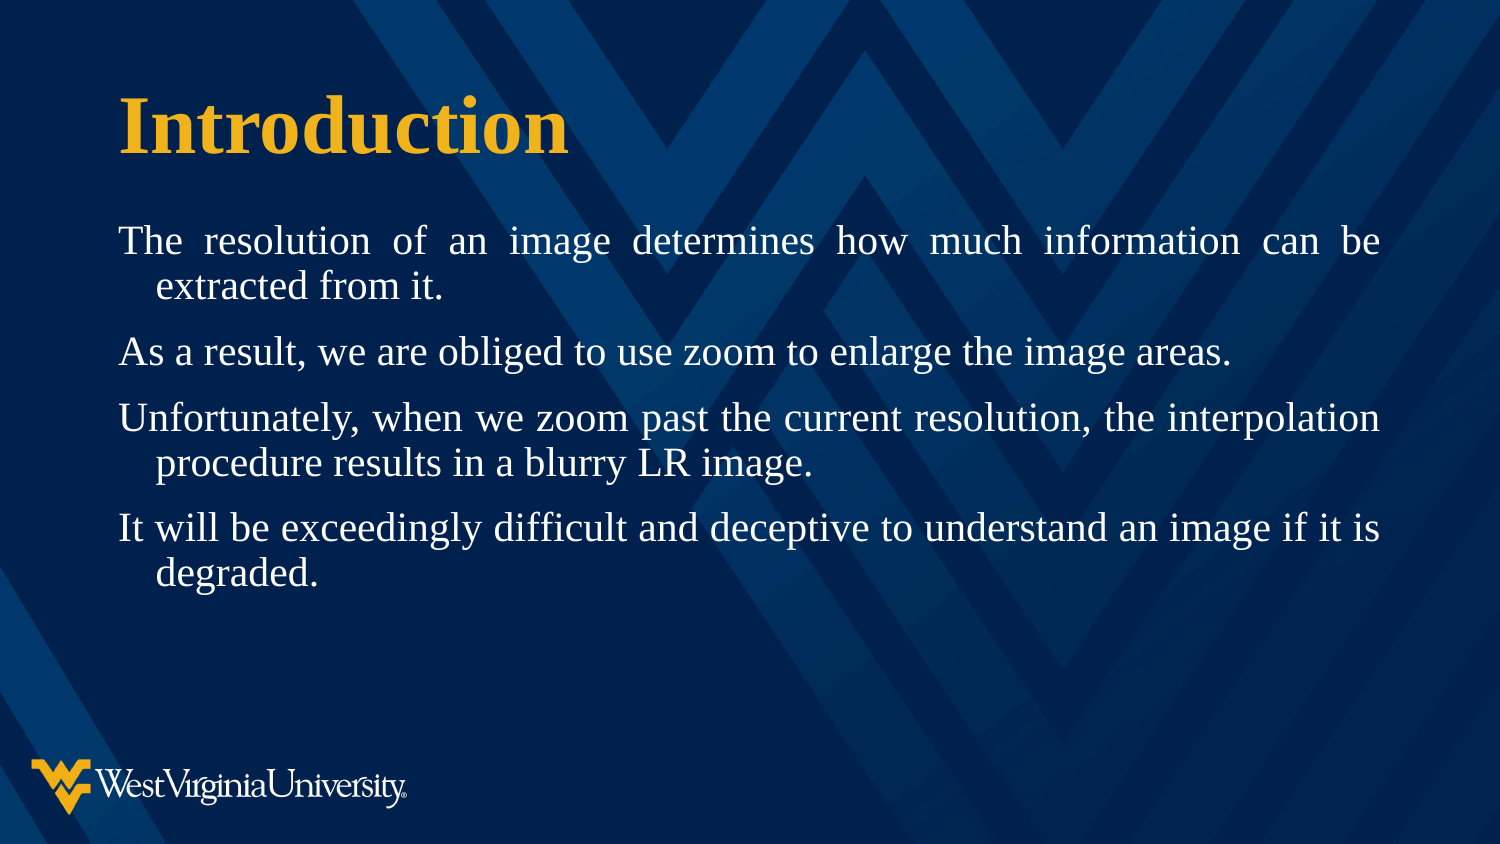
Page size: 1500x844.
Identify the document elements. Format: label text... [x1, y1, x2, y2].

picture [0, 0, 1500, 844]
title Introduction [103, 45, 1397, 208]
list The resolution of an image determines how much information can be extracted from it. As a result, we are obliged to use zoom to enlarge the image areas. Unfortunately, when we zoom past the current resolution, the interpolation procedure results in a blurry LR image. It will be exceedingly difficult and deceptive to understand an image if it is degraded. [103, 210, 1397, 692]
